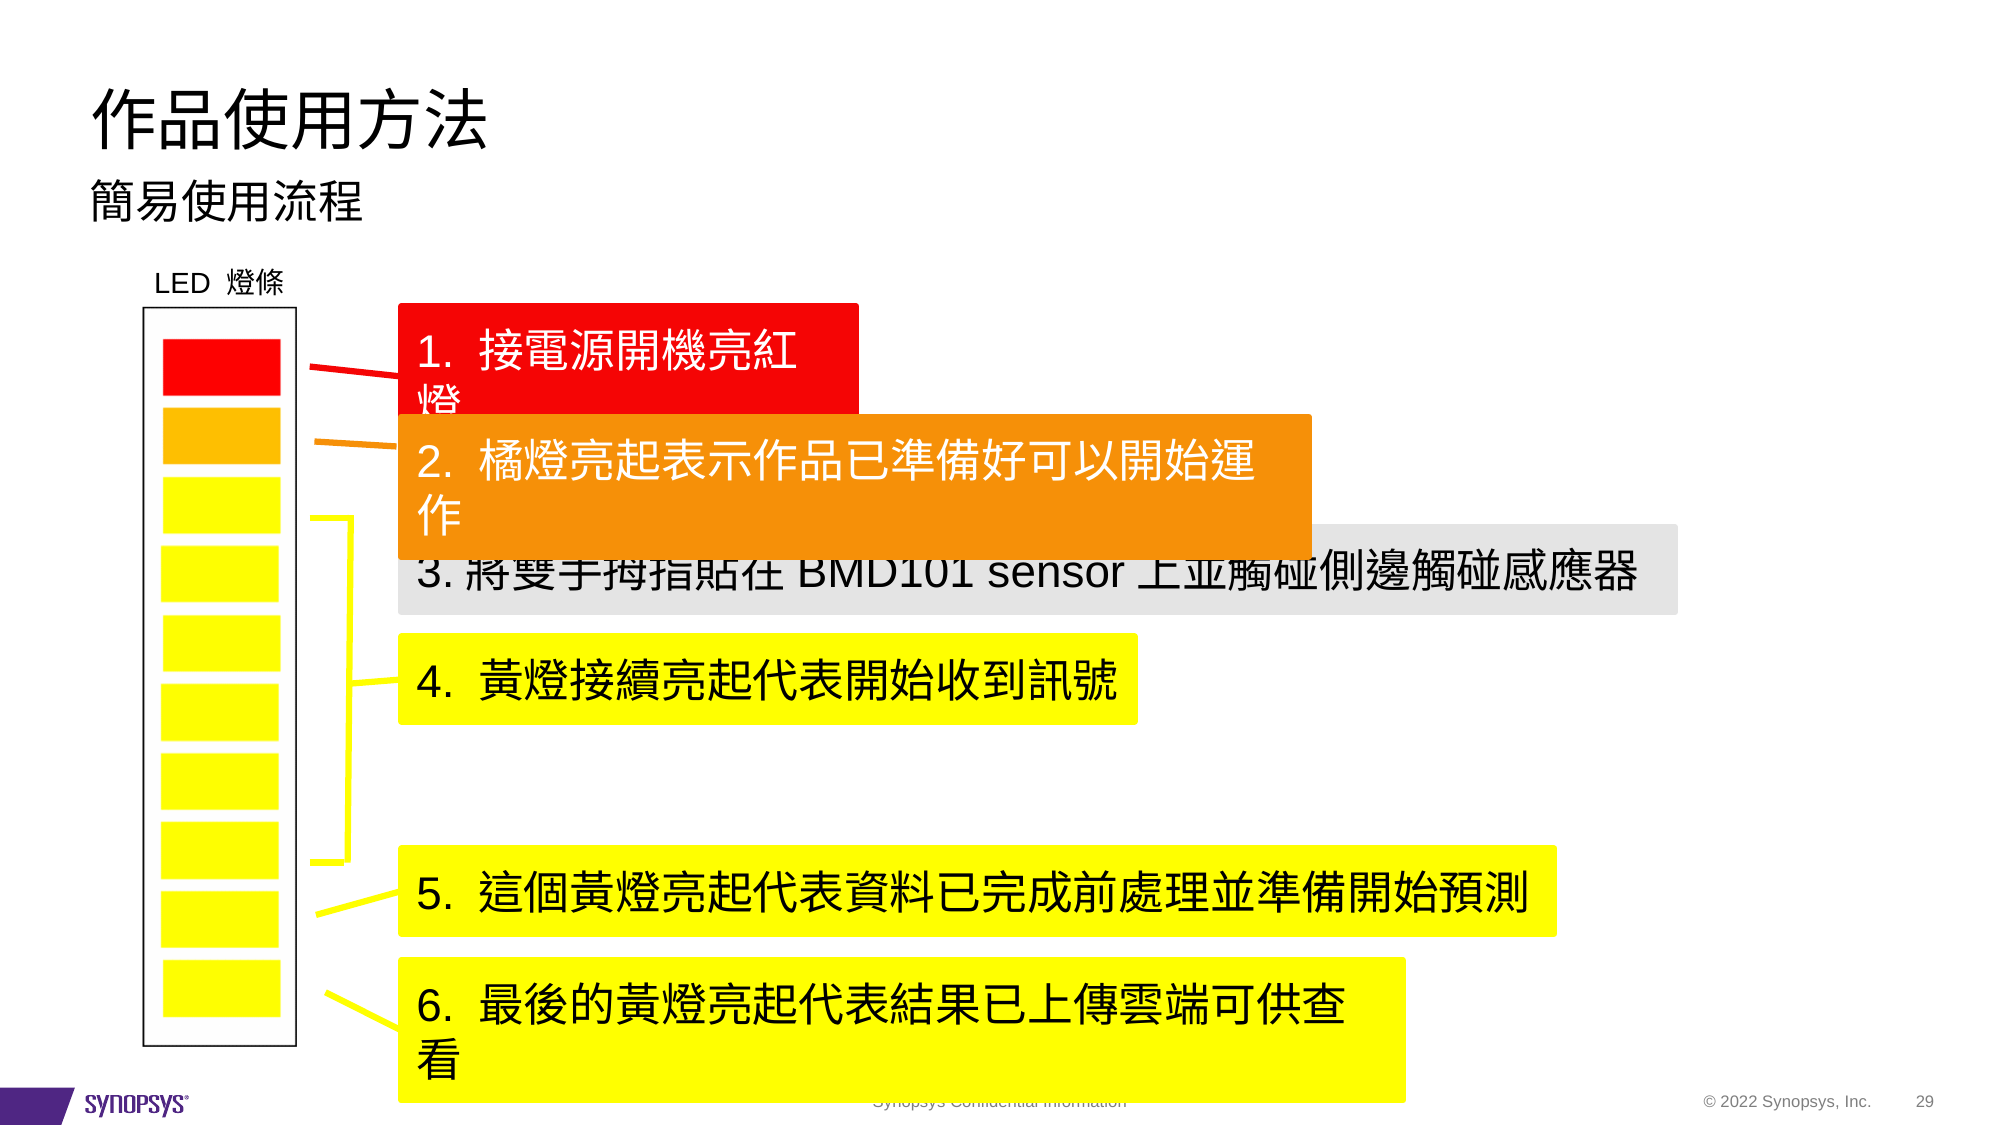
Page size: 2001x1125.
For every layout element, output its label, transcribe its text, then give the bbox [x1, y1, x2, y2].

text_box LED 燈條 [139, 249, 323, 315]
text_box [309, 306, 857, 393]
list 簡易使用流程 [74, 164, 1925, 225]
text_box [315, 848, 1555, 935]
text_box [309, 514, 1135, 863]
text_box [325, 960, 1404, 1047]
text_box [314, 416, 1309, 503]
title 作品使用方法 [75, 0, 1926, 165]
picture [0, 315, 309, 1046]
text_box 3.將雙手拇指貼在BMD101 sensor上並觸碰側邊觸碰感應器 [1138, 527, 1675, 613]
